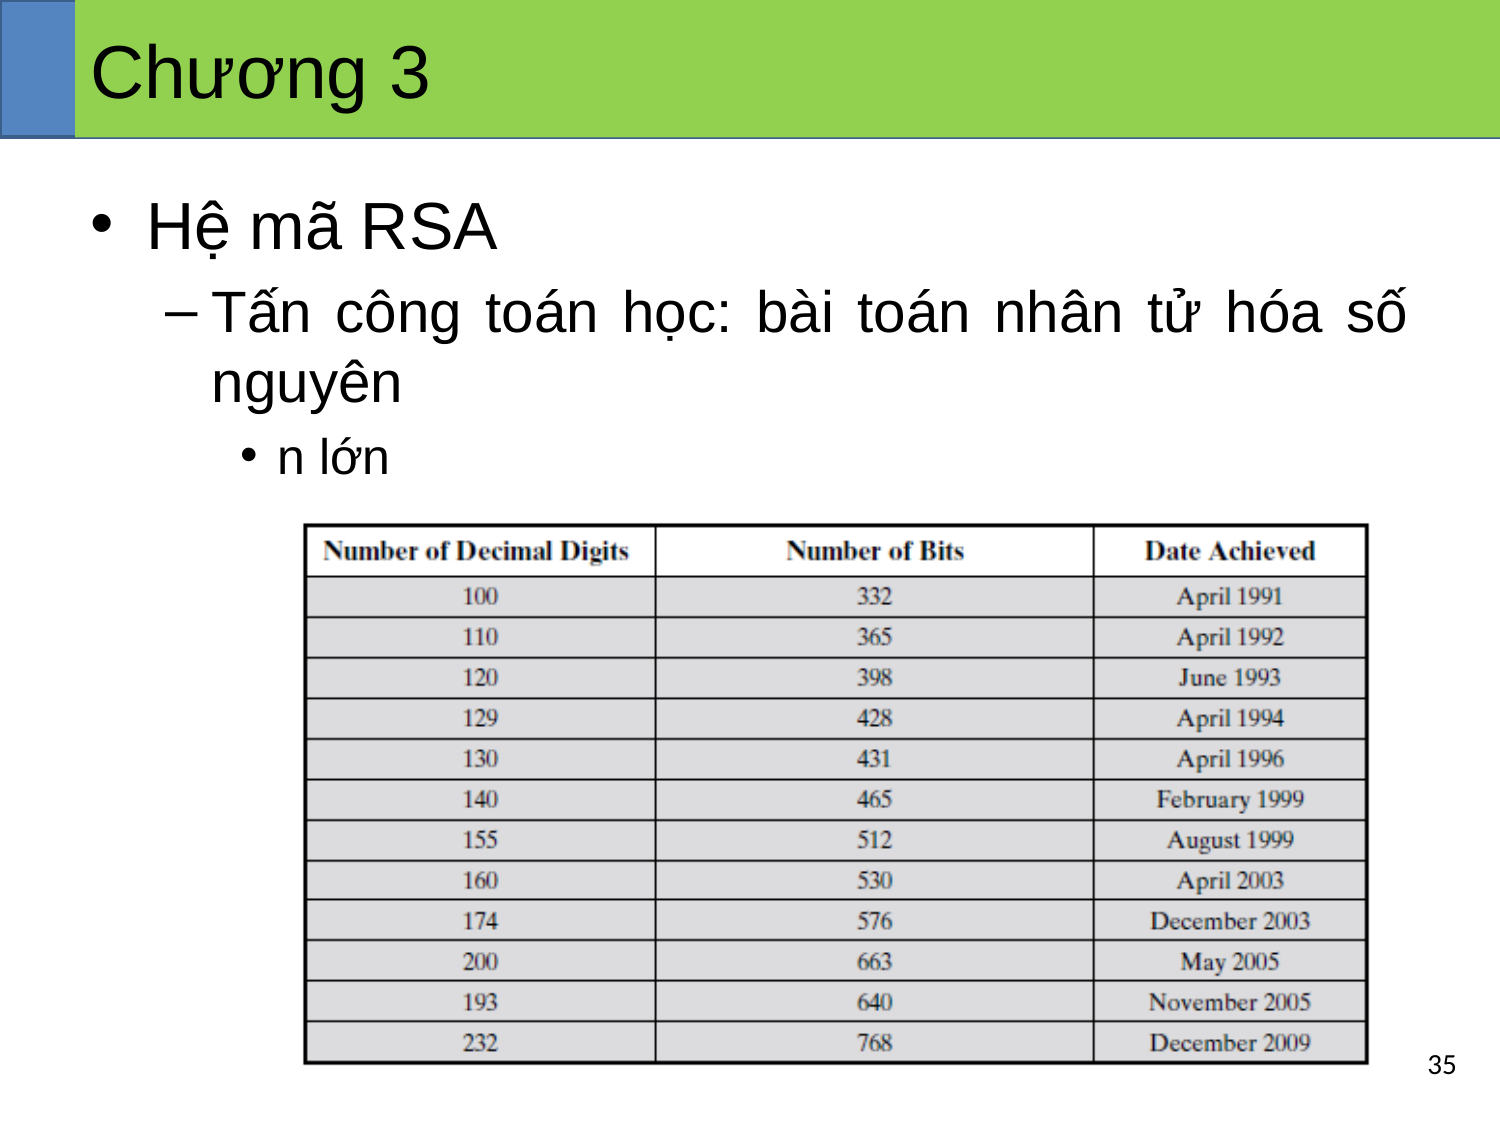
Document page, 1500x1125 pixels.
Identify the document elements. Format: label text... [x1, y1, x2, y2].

picture [299, 520, 1376, 1071]
list Hệ mã RSA Tấn công toán học: bài toán nhân tử hóa số nguyên n lớn [75, 174, 1425, 1038]
slide_number 35 [1412, 1037, 1488, 1098]
title Chương 3 [75, 0, 1500, 138]
